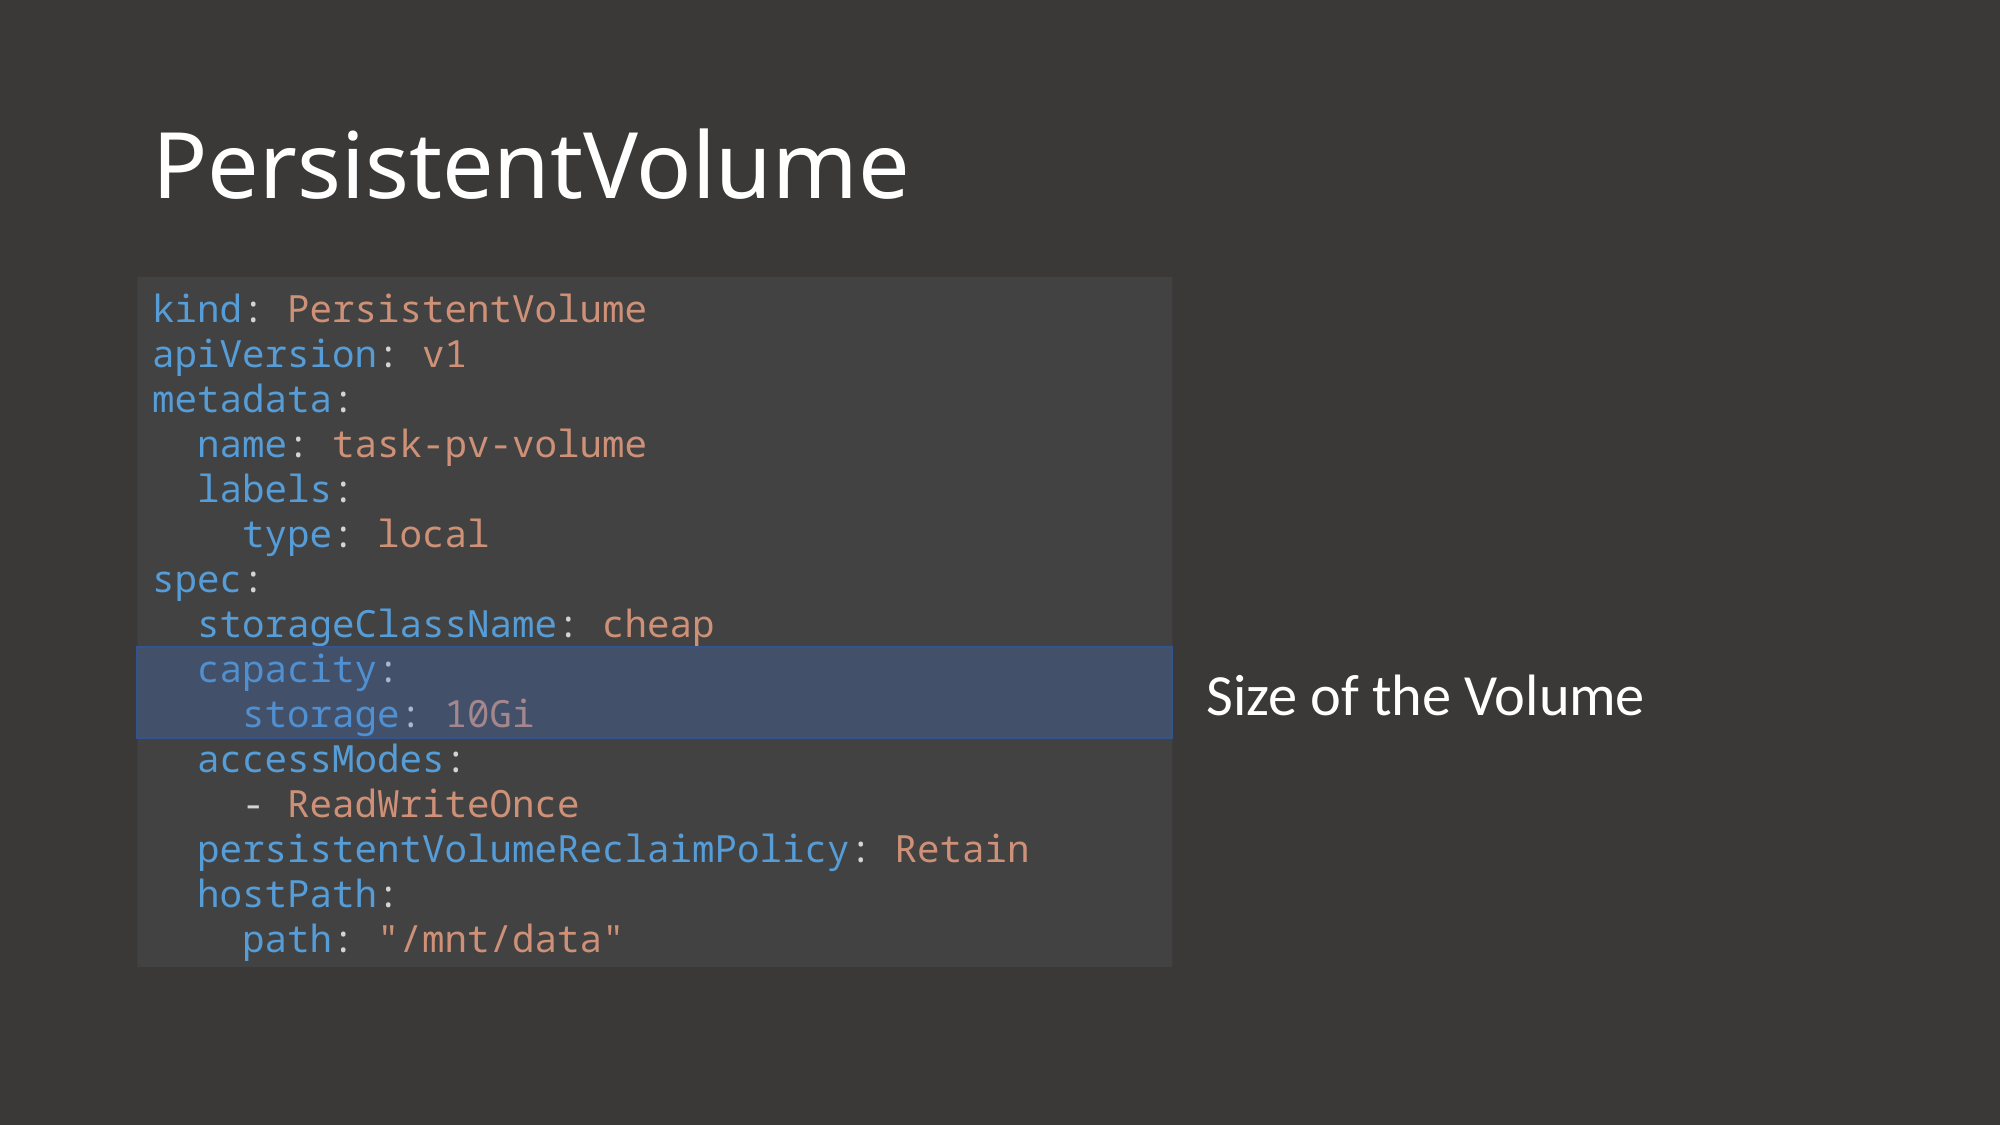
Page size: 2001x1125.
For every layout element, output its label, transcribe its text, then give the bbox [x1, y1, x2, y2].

text_box kind: PersistentVolume apiVersion: v1 metadata: name: task-pv-volume labels: type: local spec: storageClassName: cheap capacity: storage: 10Gi accessModes: - ReadWriteOnce persistentVolumeReclaimPolicy: Retain hostPath: path: "/mnt/data" [137, 277, 1173, 646]
text_box kind: PersistentVolume apiVersion: v1 metadata: name: task-pv-volume labels: type: local spec: storageClassName: cheap capacity: storage: 10Gi accessModes: - ReadWriteOnce persistentVolumeReclaimPolicy: Retain hostPath: path: "/mnt/data" [137, 739, 1173, 967]
text_box [136, 646, 1173, 739]
text_box Size of the Volume [1192, 649, 1661, 735]
title PersistentVolume [137, 59, 1863, 278]
